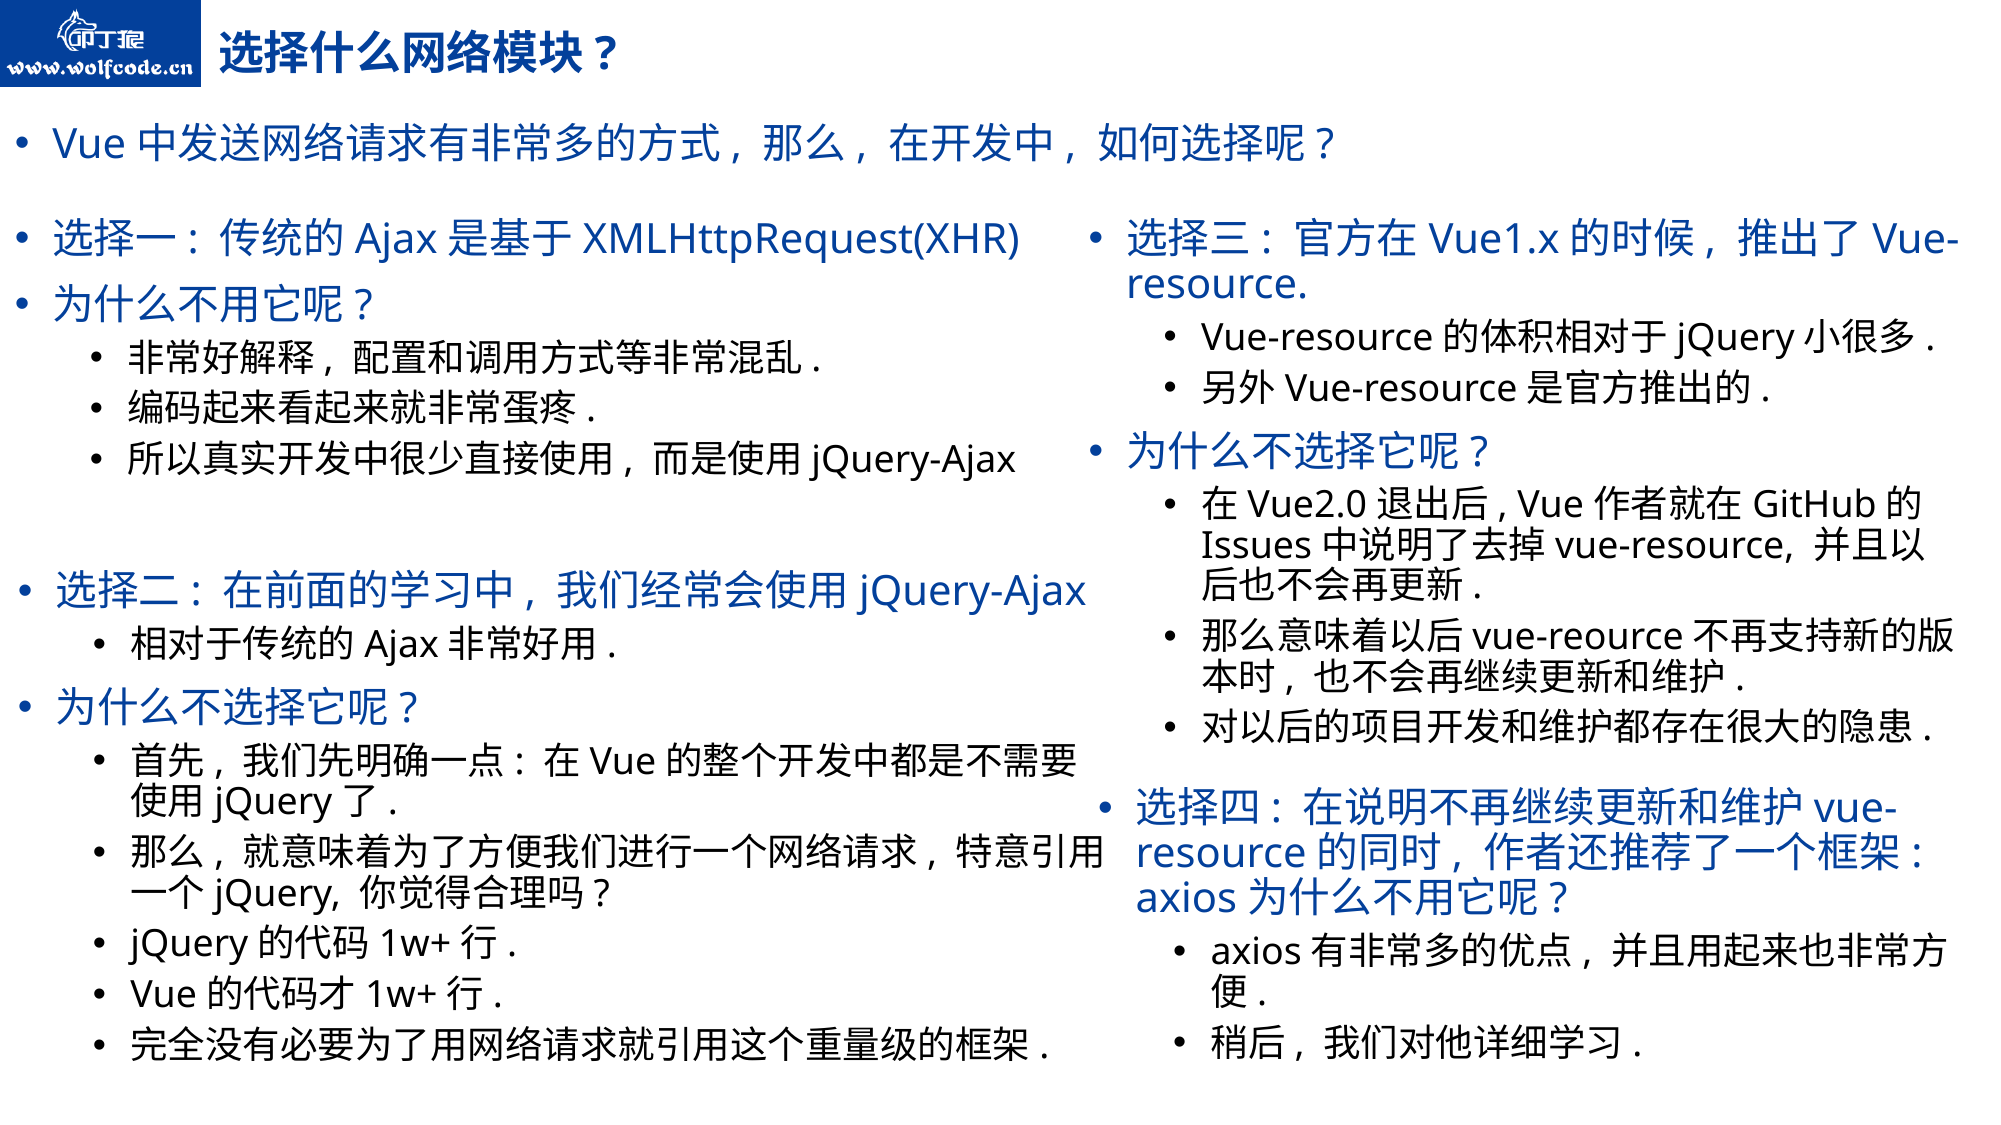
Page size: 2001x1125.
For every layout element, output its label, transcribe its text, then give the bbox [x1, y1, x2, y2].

text_box 选择四: 在说明不再继续更新和维护vue-resource的同时, 作者还推荐了一个框架: axios为什么不用它呢? axios有非常多的优点, 并且用起来也非常方便. 稍后, 我们对他详细学习. [1083, 779, 1988, 1050]
text_box 选择二: 在前面的学习中, 我们经常会使用jQuery-Ajax 相对于传统的Ajax非常好用. 为什么不选择它呢? 首先, 我们先明确一点: 在Vue的整个开发中都是不需要使用jQuery了. 那么, 就意味着为了方便我们进行一个网络请求, 特意引用一个jQuery, 你觉得合理吗? jQuery的代码1w+行. Vue的代码才1w+行. 完全没有必要为了用网络请求就引用这个重量级的框架. [3, 562, 1121, 1082]
list Vue中发送网络请求有非常多的方式, 那么, 在开发中, 如何选择呢? [0, 115, 1422, 210]
text_box 选择三: 官方在Vue1.x的时候, 推出了Vue-resource. Vue-resource的体积相对于jQuery小很多. 另外Vue-resource是官方推出的. 为什么不选择它呢? 在Vue2.0退出后, Vue作者就在GitHub的Issues中说明了去掉vue-resource, 并且以后也不会再更新. 那么意味着以后vue-reource不再支持新的版本时, 也不会再继续更新和维护. 对以后的项目开发和维护都存在很大的隐患. [1073, 210, 1978, 766]
text_box [1106, 790, 2000, 1125]
text_box 选择一: 传统的Ajax是基于XMLHttpRequest(XHR) 为什么不用它呢? 非常好解释, 配置和调用方式等非常混乱. 编码起来看起来就非常蛋疼. 所以真实开发中很少直接使用, 而是使用jQuery-Ajax [0, 210, 1073, 596]
picture [0, 0, 201, 87]
title 选择什么网络模块? [203, 22, 2000, 100]
